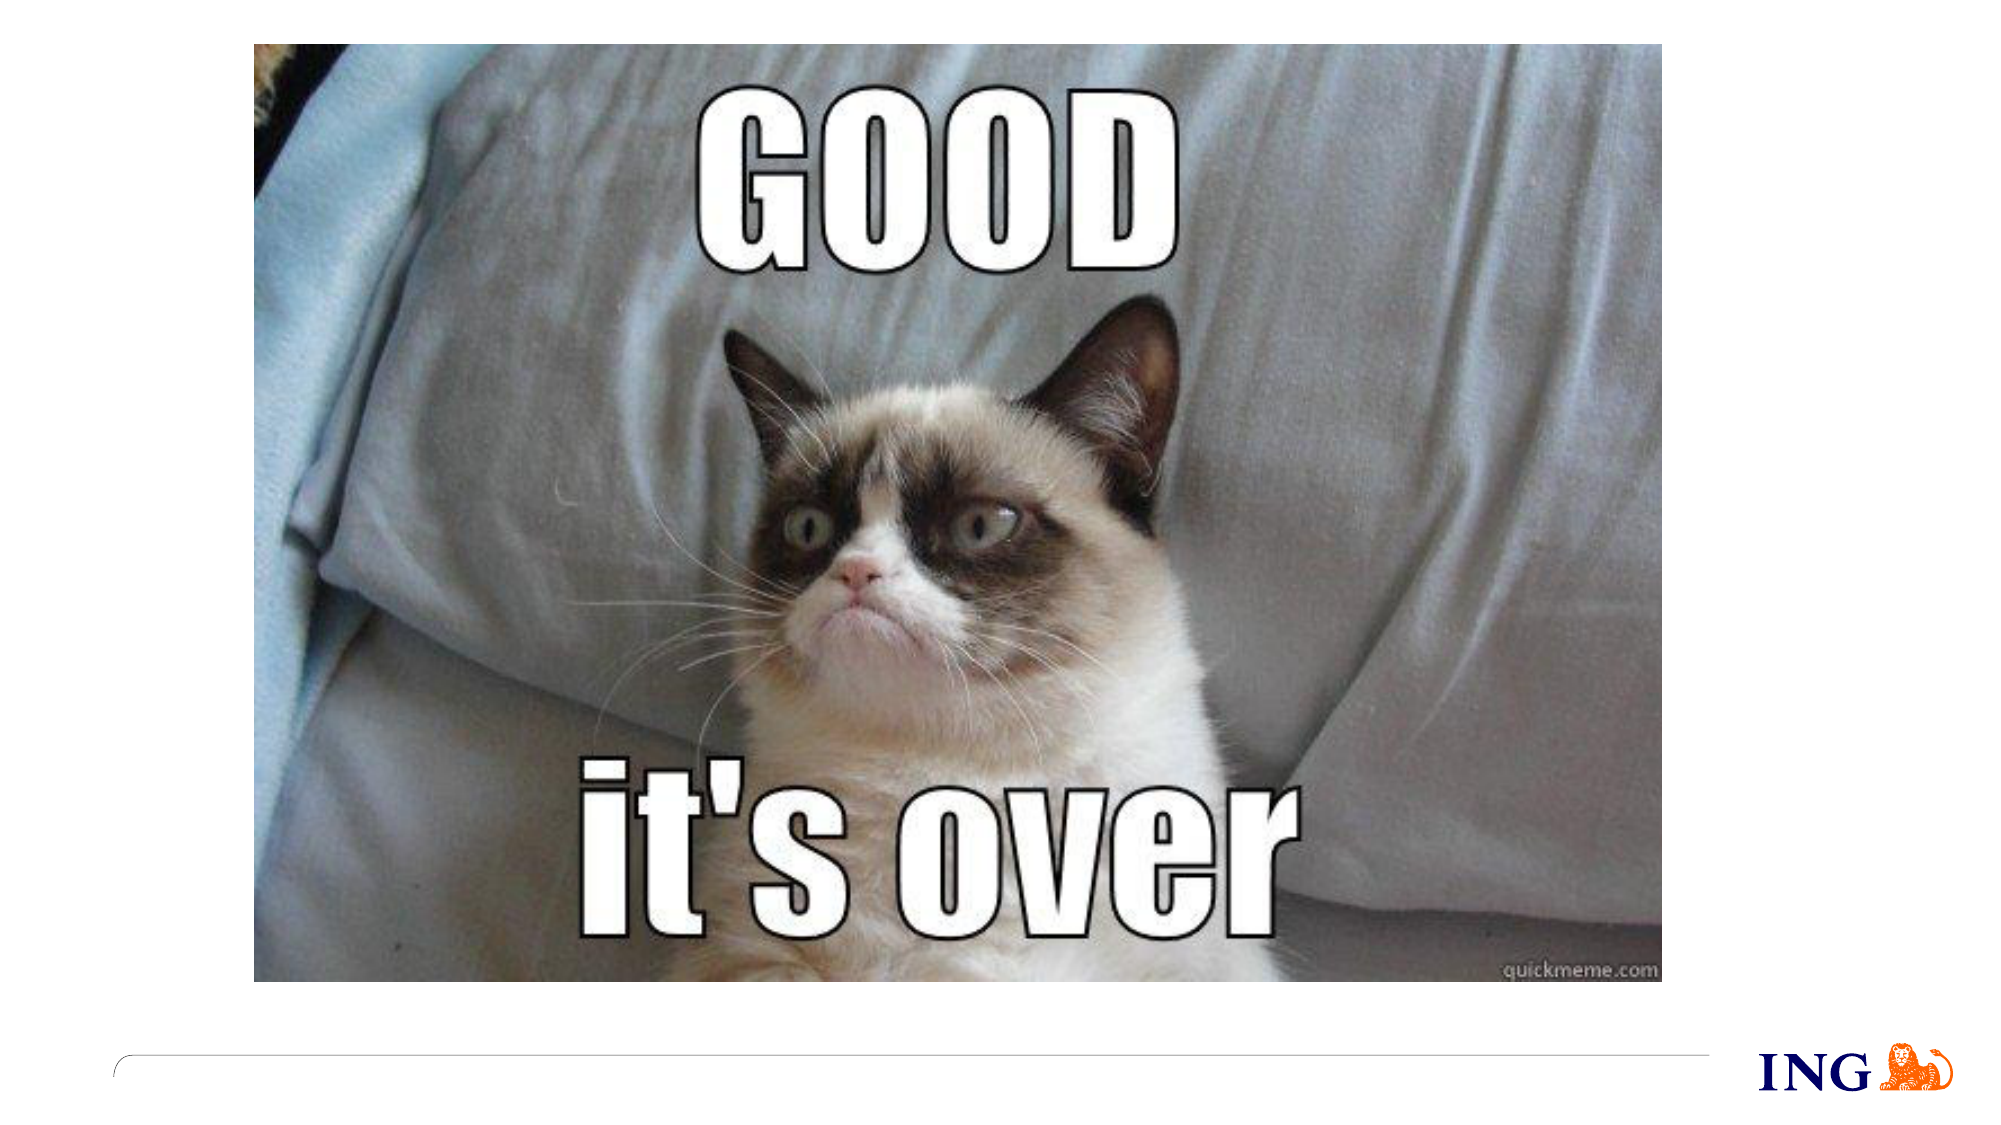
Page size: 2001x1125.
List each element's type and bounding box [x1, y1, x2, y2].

picture [254, 44, 1662, 982]
